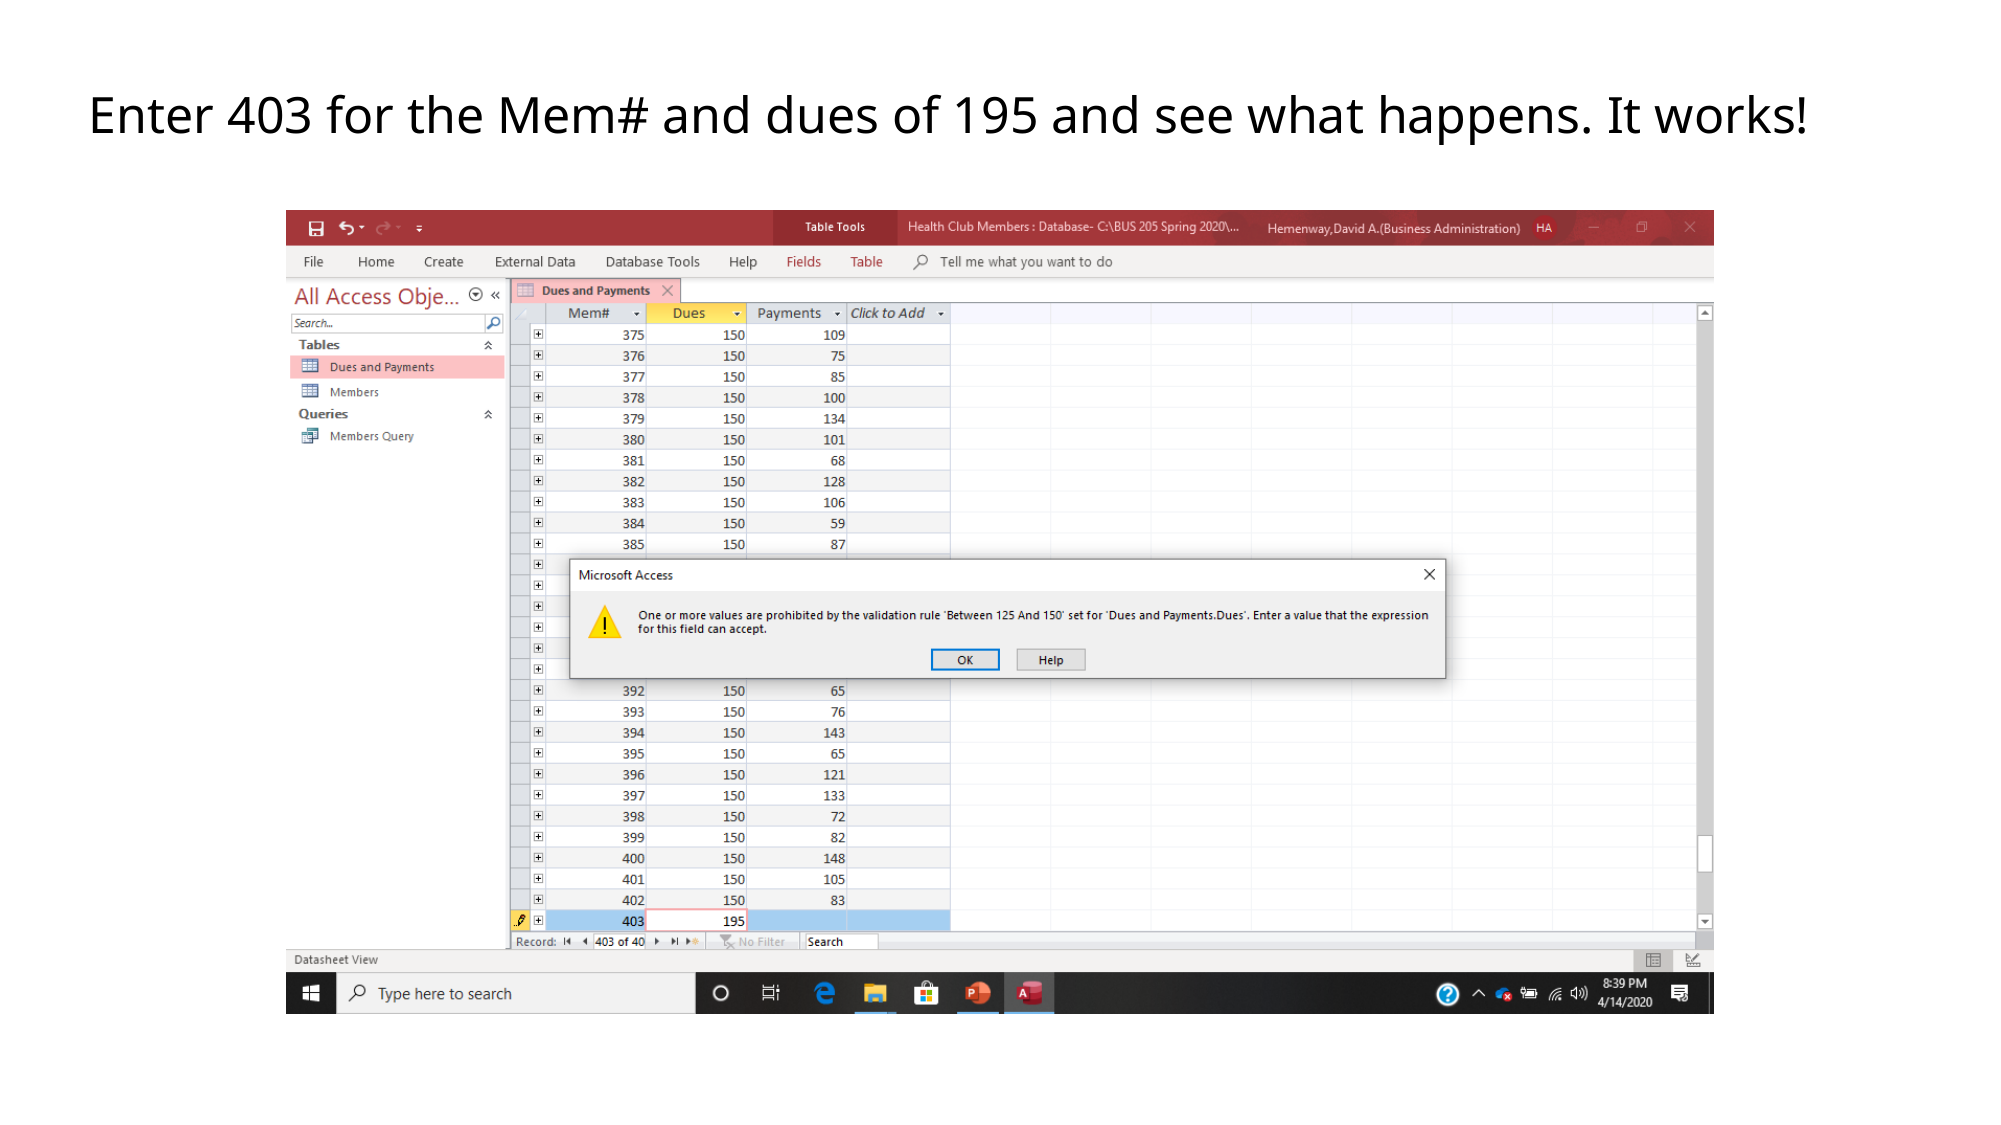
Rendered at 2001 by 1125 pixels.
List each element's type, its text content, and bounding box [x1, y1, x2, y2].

title Enter 403 for the Mem# and dues of 195 and see what happens. It works! [73, 59, 1905, 174]
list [286, 210, 1714, 1014]
